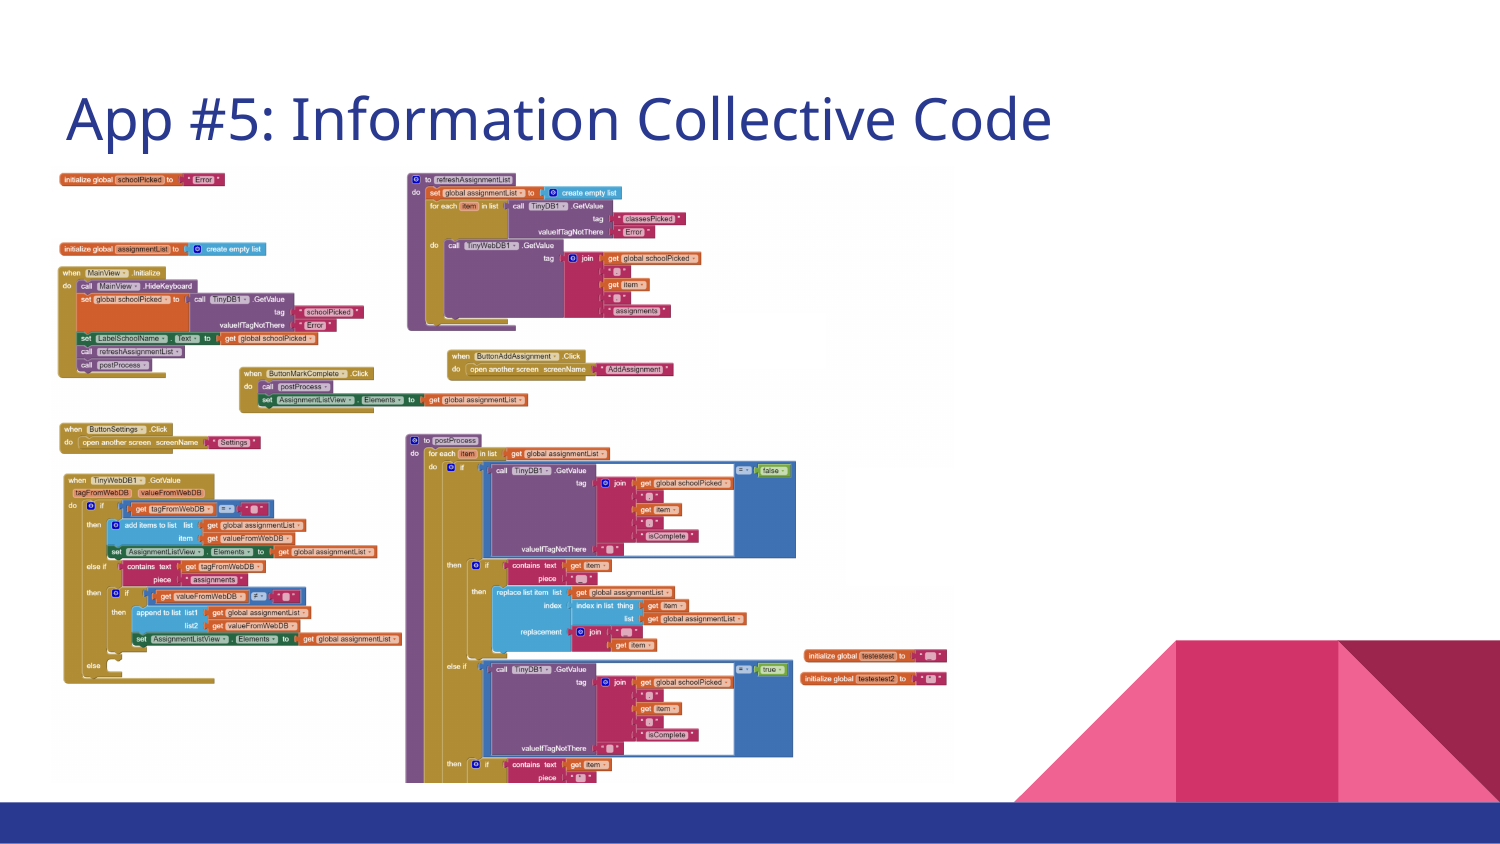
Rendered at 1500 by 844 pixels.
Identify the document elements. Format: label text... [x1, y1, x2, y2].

picture [50, 166, 954, 784]
title App #5: Information Collective Code [51, 67, 1086, 167]
